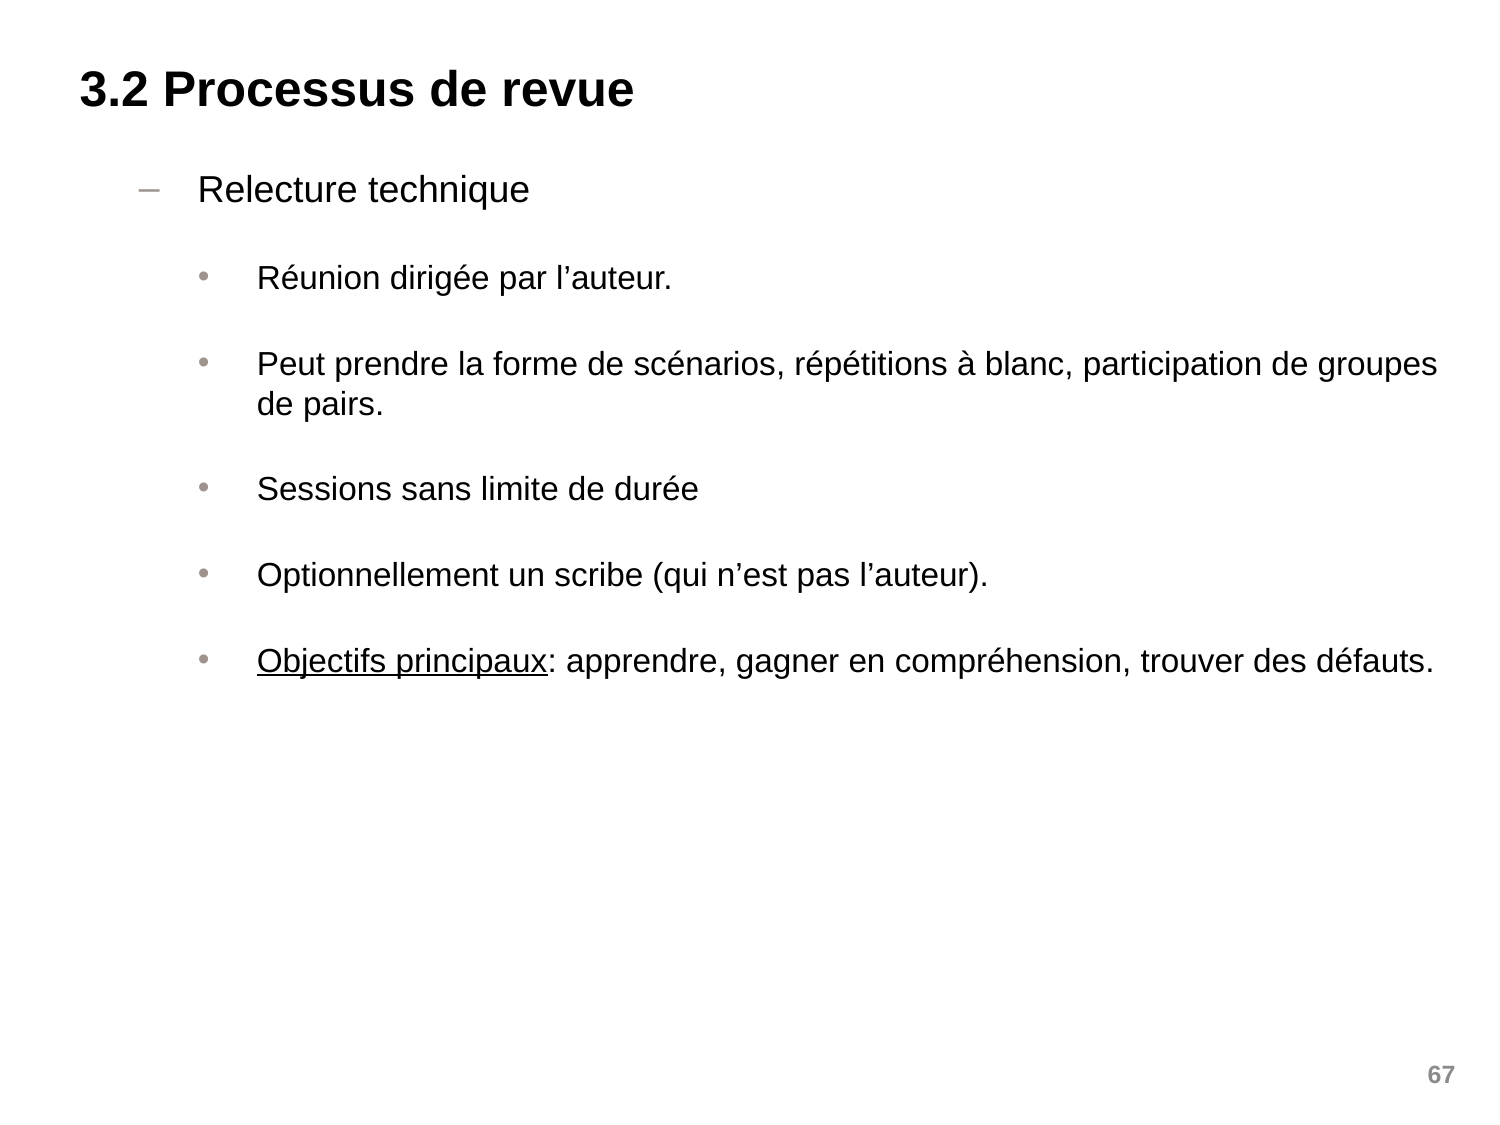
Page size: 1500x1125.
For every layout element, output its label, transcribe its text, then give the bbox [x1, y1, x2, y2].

title 3.2 Processus de revue [79, 55, 1456, 146]
list Relecture technique Réunion dirigée par l’auteur. Peut prendre la forme de scénarios, répétitions à blanc, participation de groupes de pairs. Sessions sans limite de durée Optionnellement un scribe (qui n’est pas l’auteur). Objectifs principaux: apprendre, gagner en compréhension, trouver des défauts. [79, 165, 1456, 1022]
slide_number 67 [1396, 1058, 1456, 1088]
